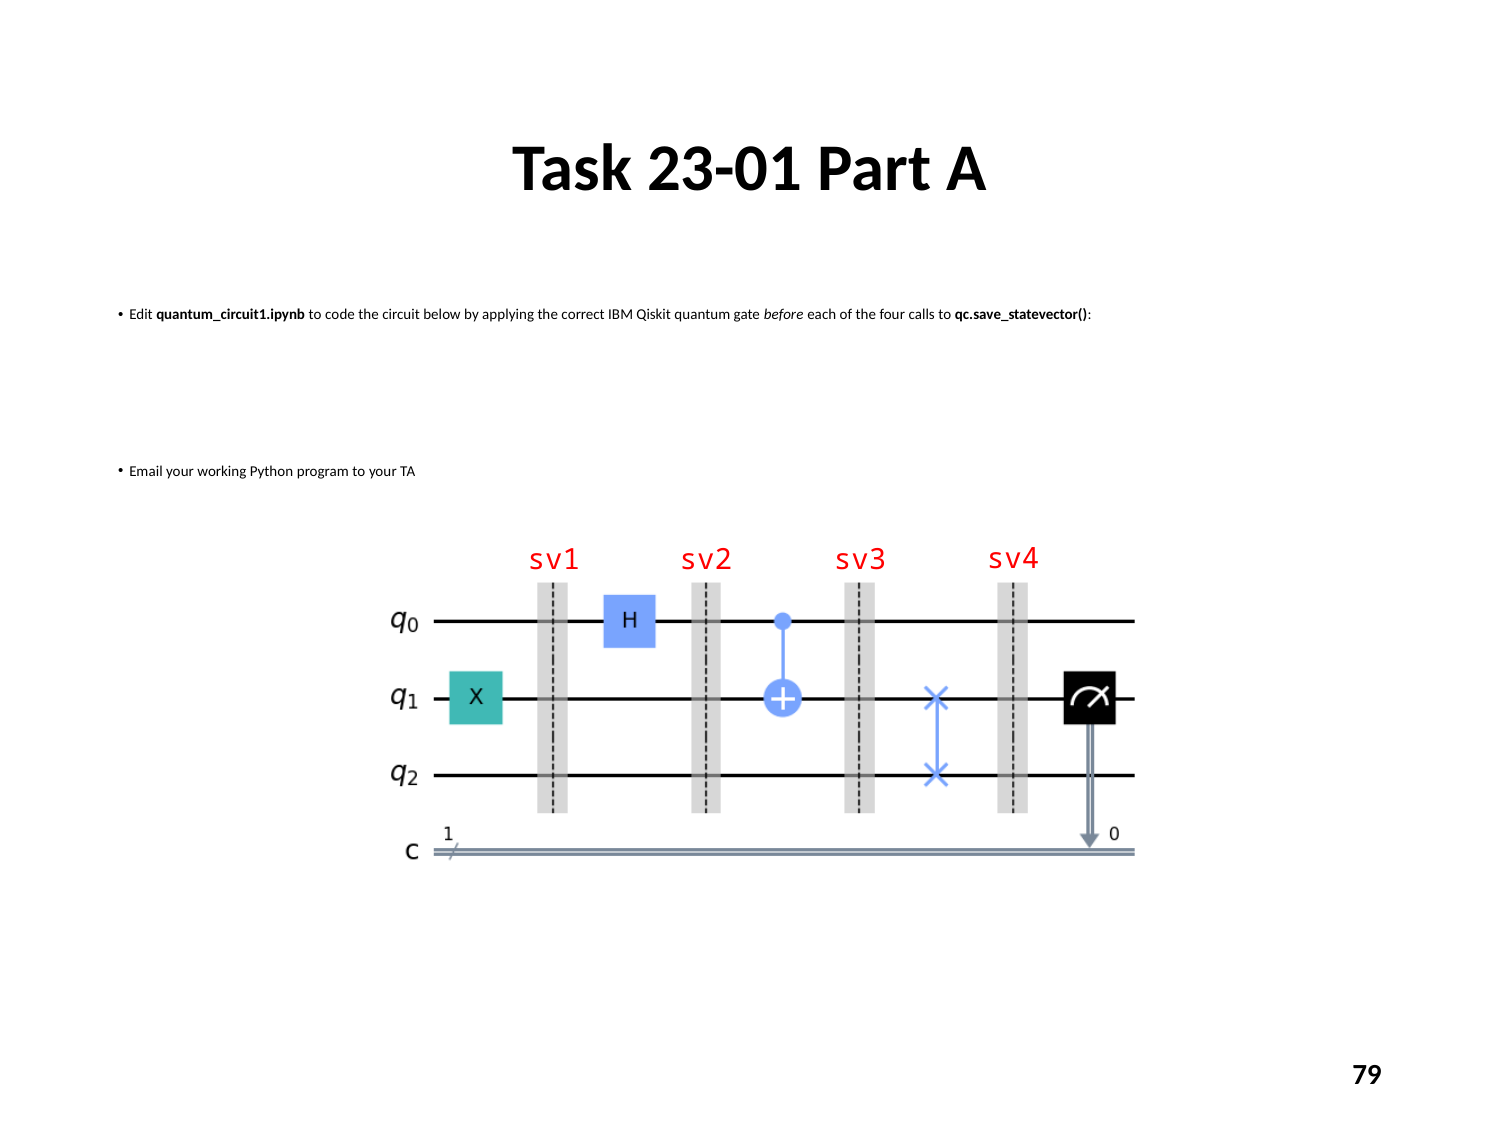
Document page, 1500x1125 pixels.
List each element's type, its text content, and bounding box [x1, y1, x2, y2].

title Task 23-01 Part A [103, 59, 1397, 278]
list Edit quantum_circuit1.ipynb to code the circuit below by applying the correct IBM Qiskit quantum gate before each of the four calls to qc.save_statevector(): Email your working Python program to your TA [103, 299, 1397, 490]
text_box sv1 [510, 533, 598, 568]
picture [381, 568, 1164, 865]
text_box sv3 [816, 533, 904, 568]
slide_number 79 [1059, 1042, 1397, 1103]
text_box sv4 [969, 532, 1057, 568]
text_box sv2 [662, 533, 749, 568]
